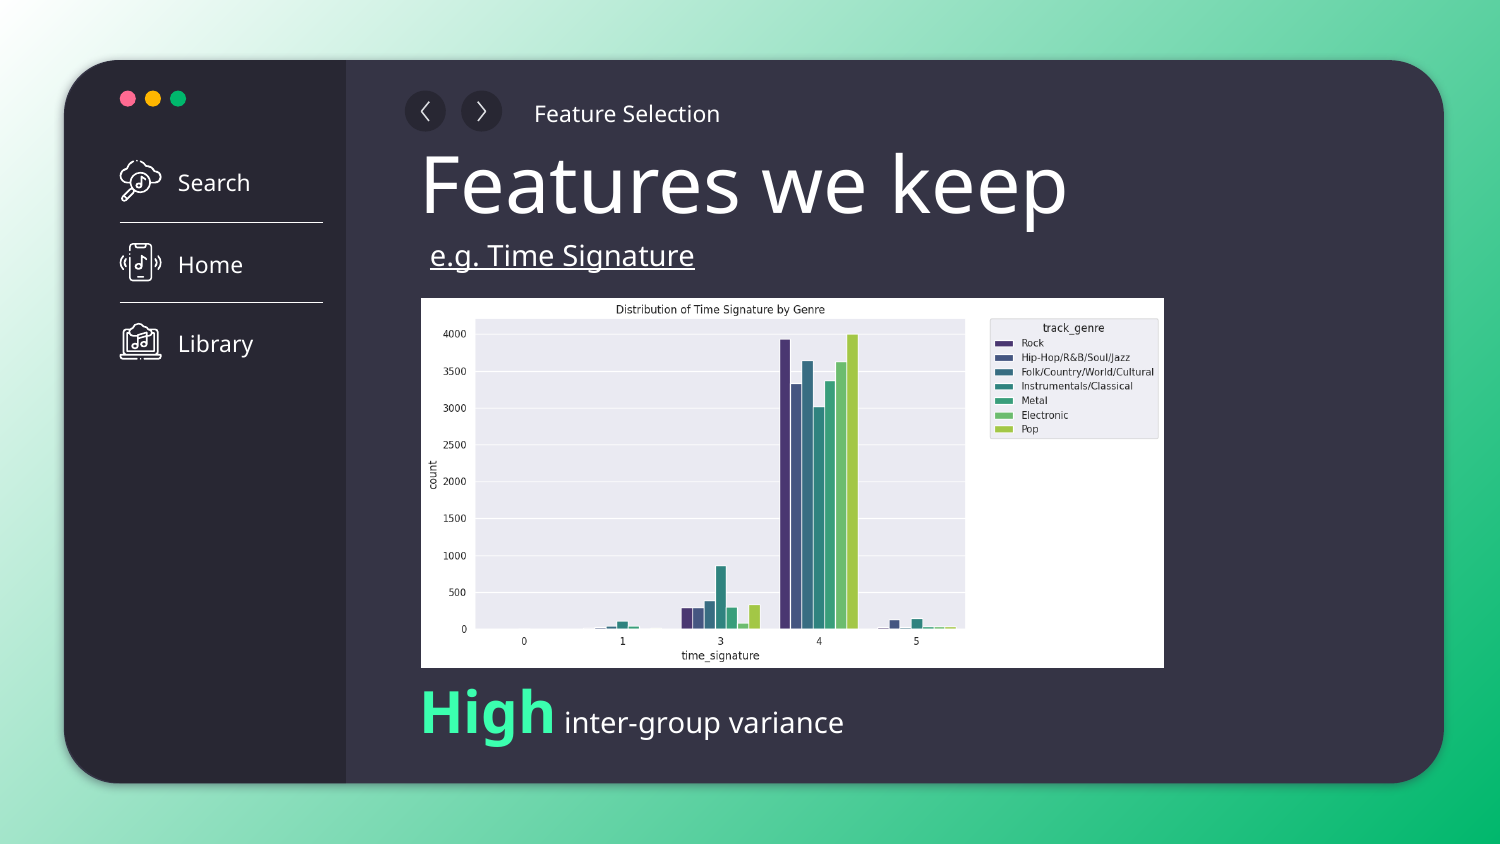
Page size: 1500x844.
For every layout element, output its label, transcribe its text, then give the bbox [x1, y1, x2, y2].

picture [421, 298, 1164, 668]
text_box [404, 90, 503, 132]
text_box High inter-group variance [404, 667, 1313, 753]
text_box Feature Selection [534, 99, 798, 121]
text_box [118, 90, 324, 360]
title Features we keep [404, 0, 1415, 230]
text_box e.g. Time Signature [415, 229, 1124, 280]
